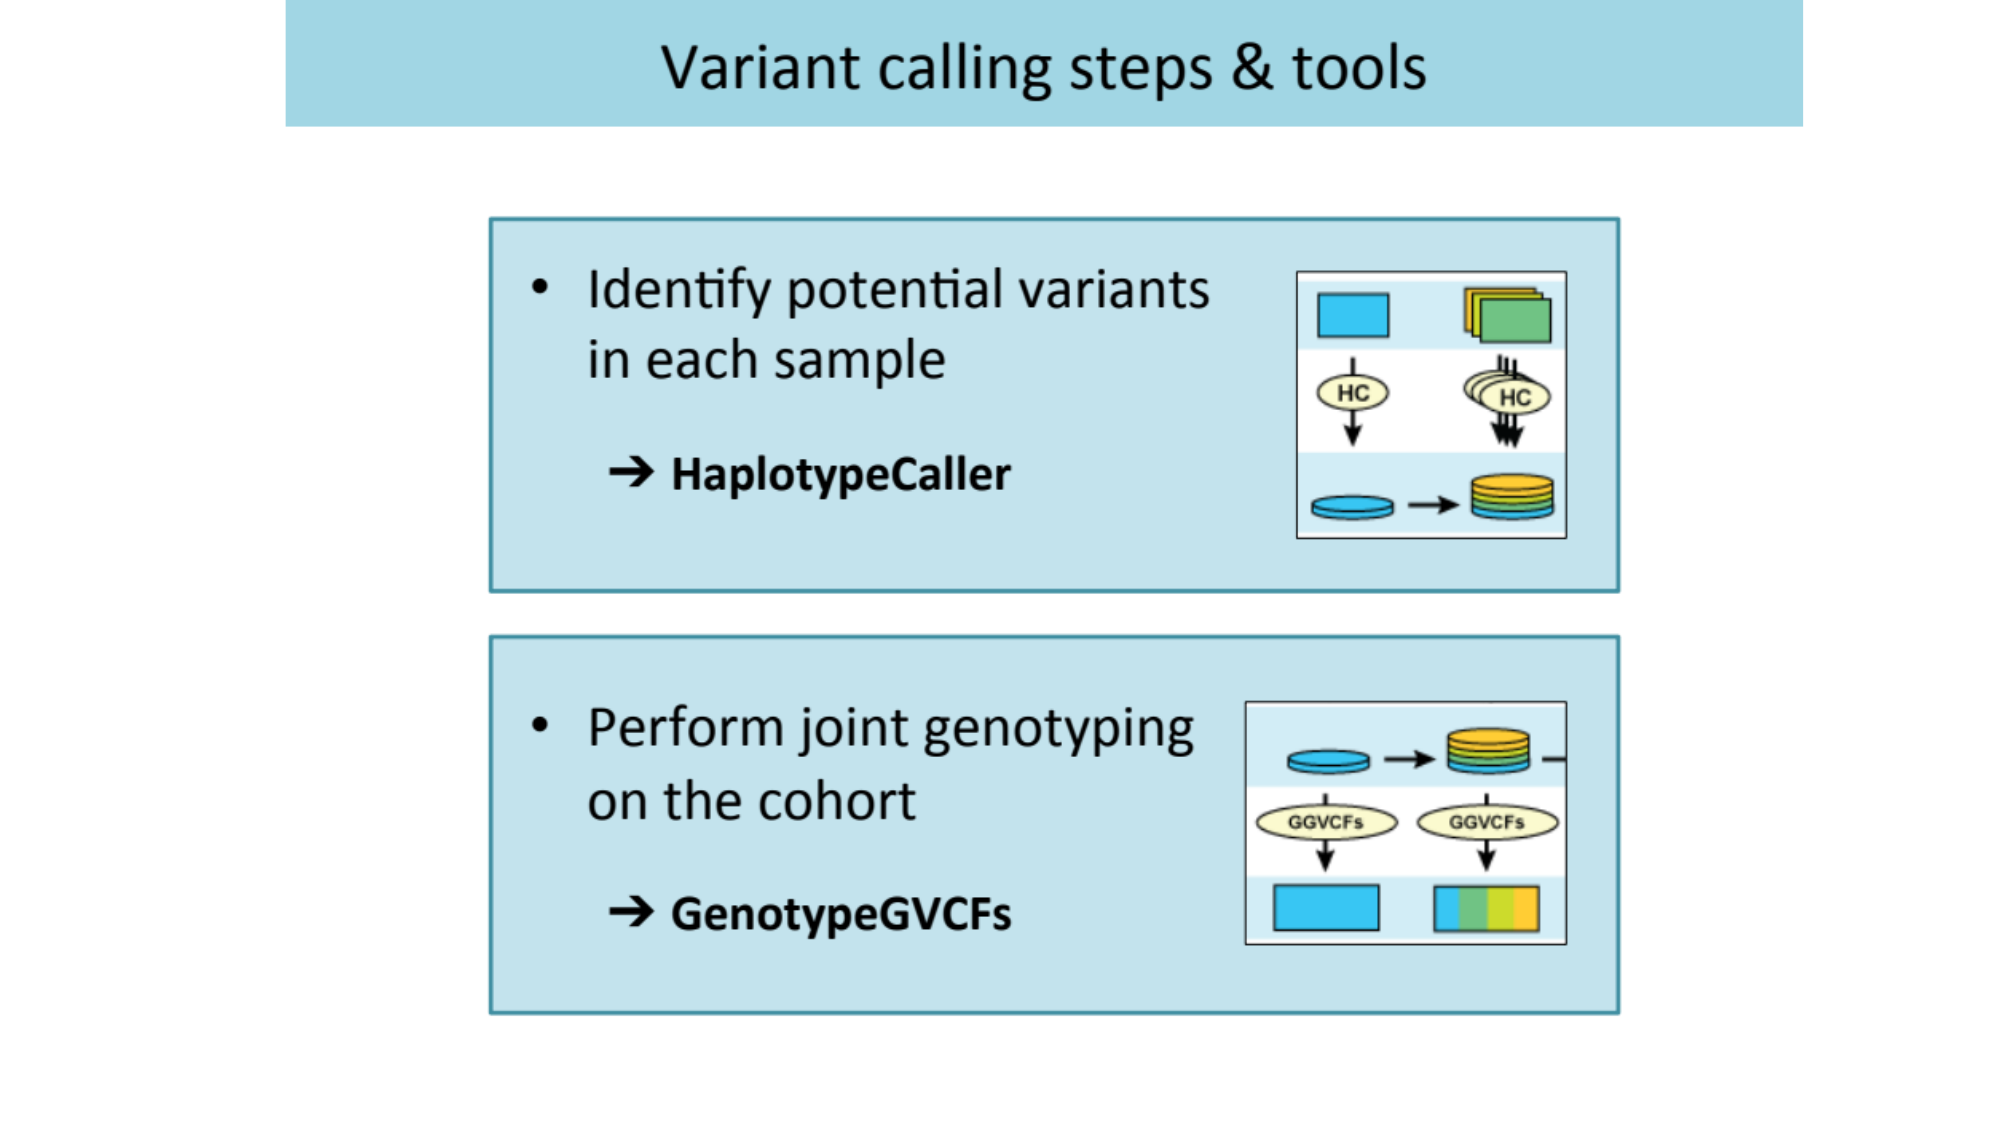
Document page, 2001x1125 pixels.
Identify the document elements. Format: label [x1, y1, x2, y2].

picture [285, 0, 1804, 1125]
